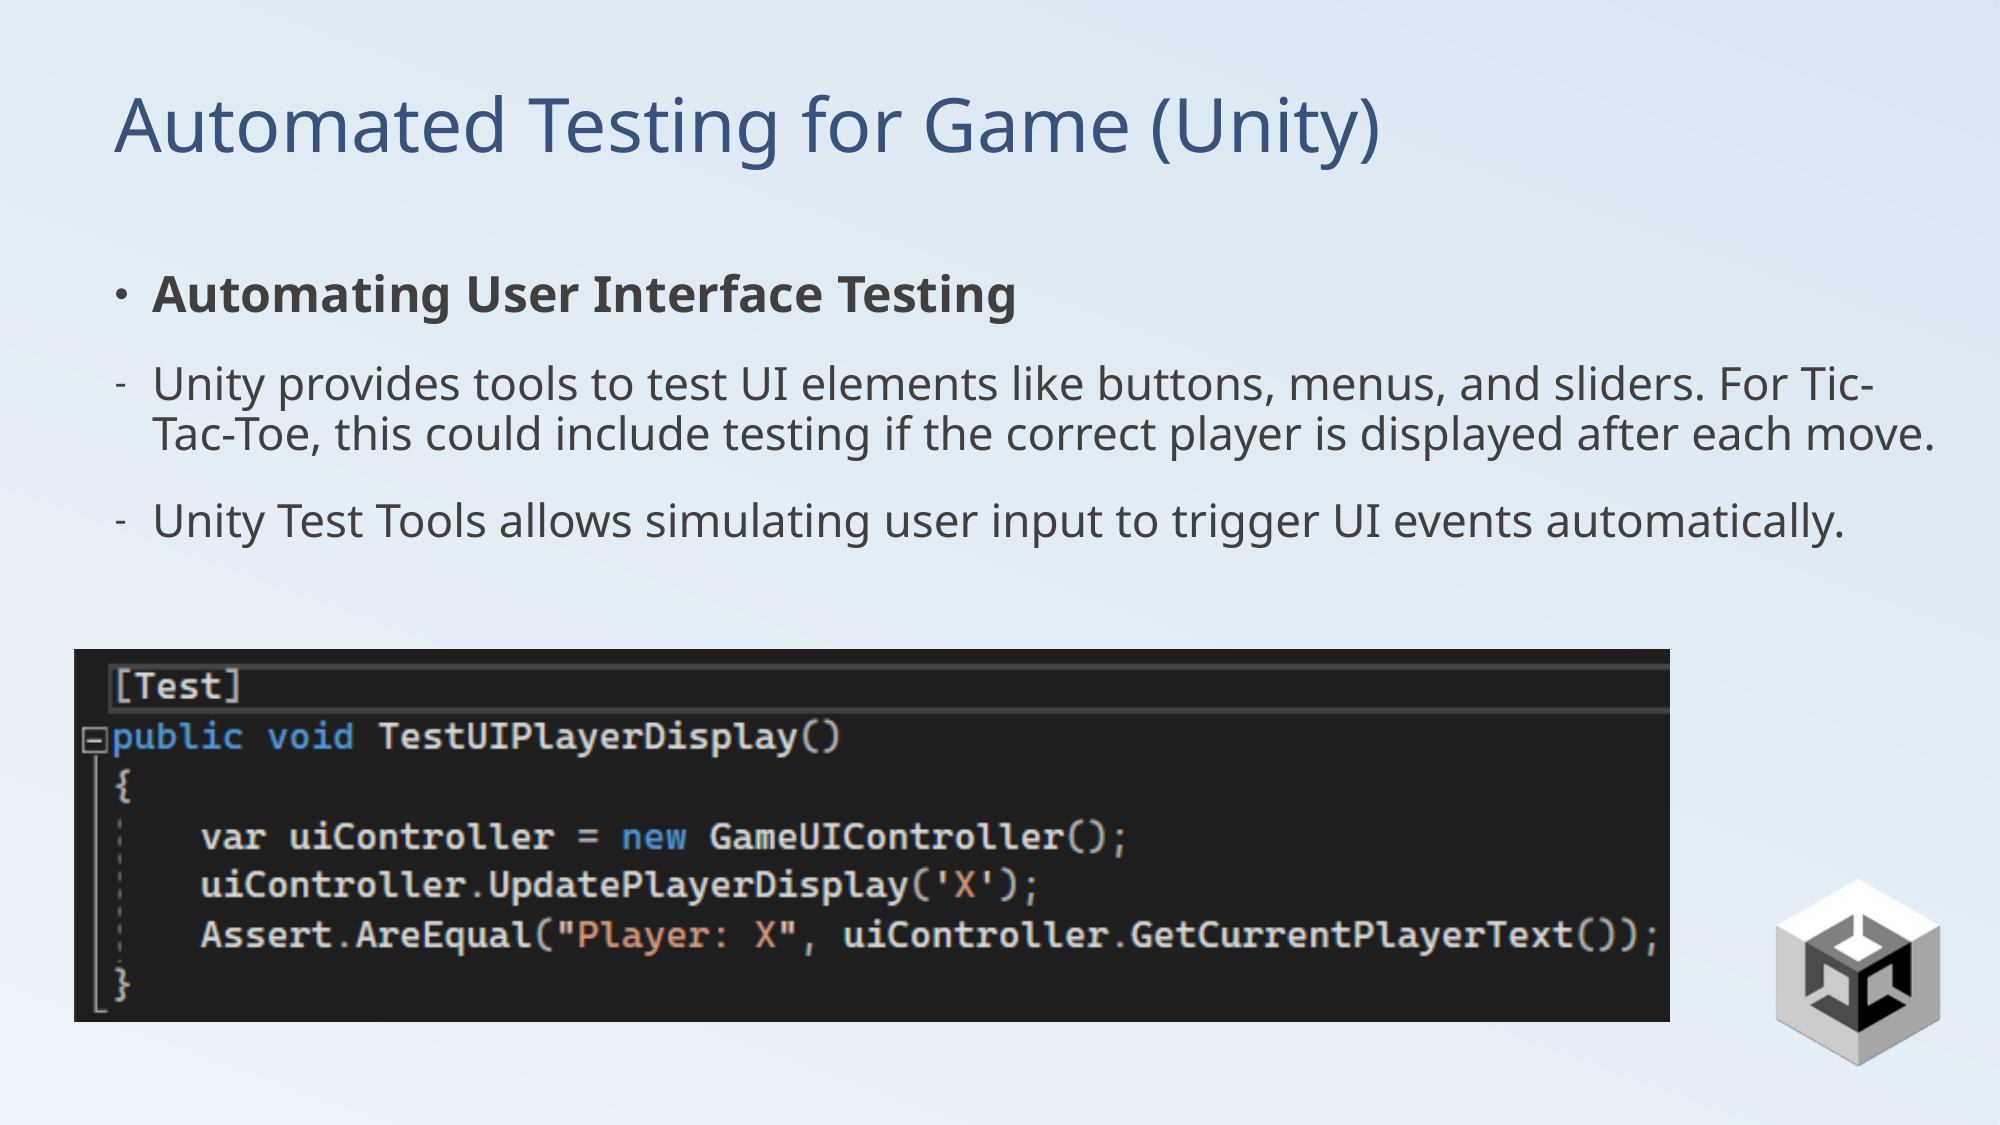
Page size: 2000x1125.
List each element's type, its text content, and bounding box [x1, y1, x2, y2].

text_box Automating User Interface Testing Unity provides tools to test UI elements like buttons, menus, and sliders. For Tic-Tac-Toe, this could include testing if the correct player is displayed after each move. Unity Test Tools allows simulating user input to trigger UI events automatically. [99, 262, 1963, 950]
picture [1758, 950, 1959, 1073]
picture [74, 649, 1670, 1022]
text_box Automated Testing for Game (Unity) [99, 87, 1900, 262]
